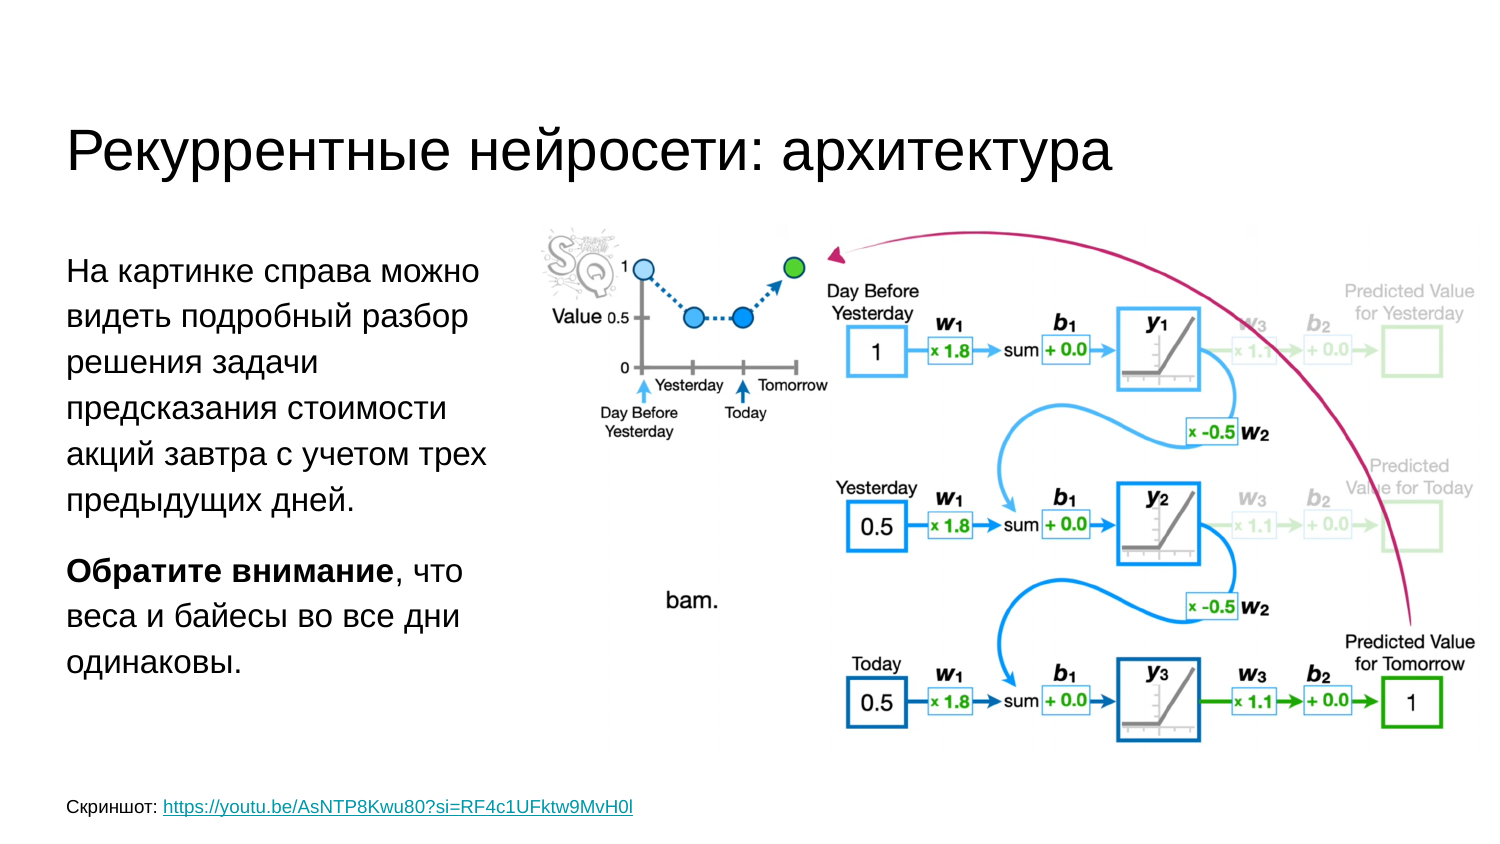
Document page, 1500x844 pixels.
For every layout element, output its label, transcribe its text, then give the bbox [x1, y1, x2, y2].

text_box Скриншот: https://youtu.be/AsNTP8Kwu80?si=RF4c1UFktw9MvH0l [51, 780, 1424, 828]
title Рекуррентные нейросети: архитектура [51, 73, 1452, 198]
picture [541, 224, 1480, 753]
list На картинке справа можно видеть подробный разбор решения задачи предсказания стоимости акций завтра с учетом трех предыдущих дней. Обратите внимание, что веса и байесы во все дни одинаковы. [51, 227, 512, 750]
